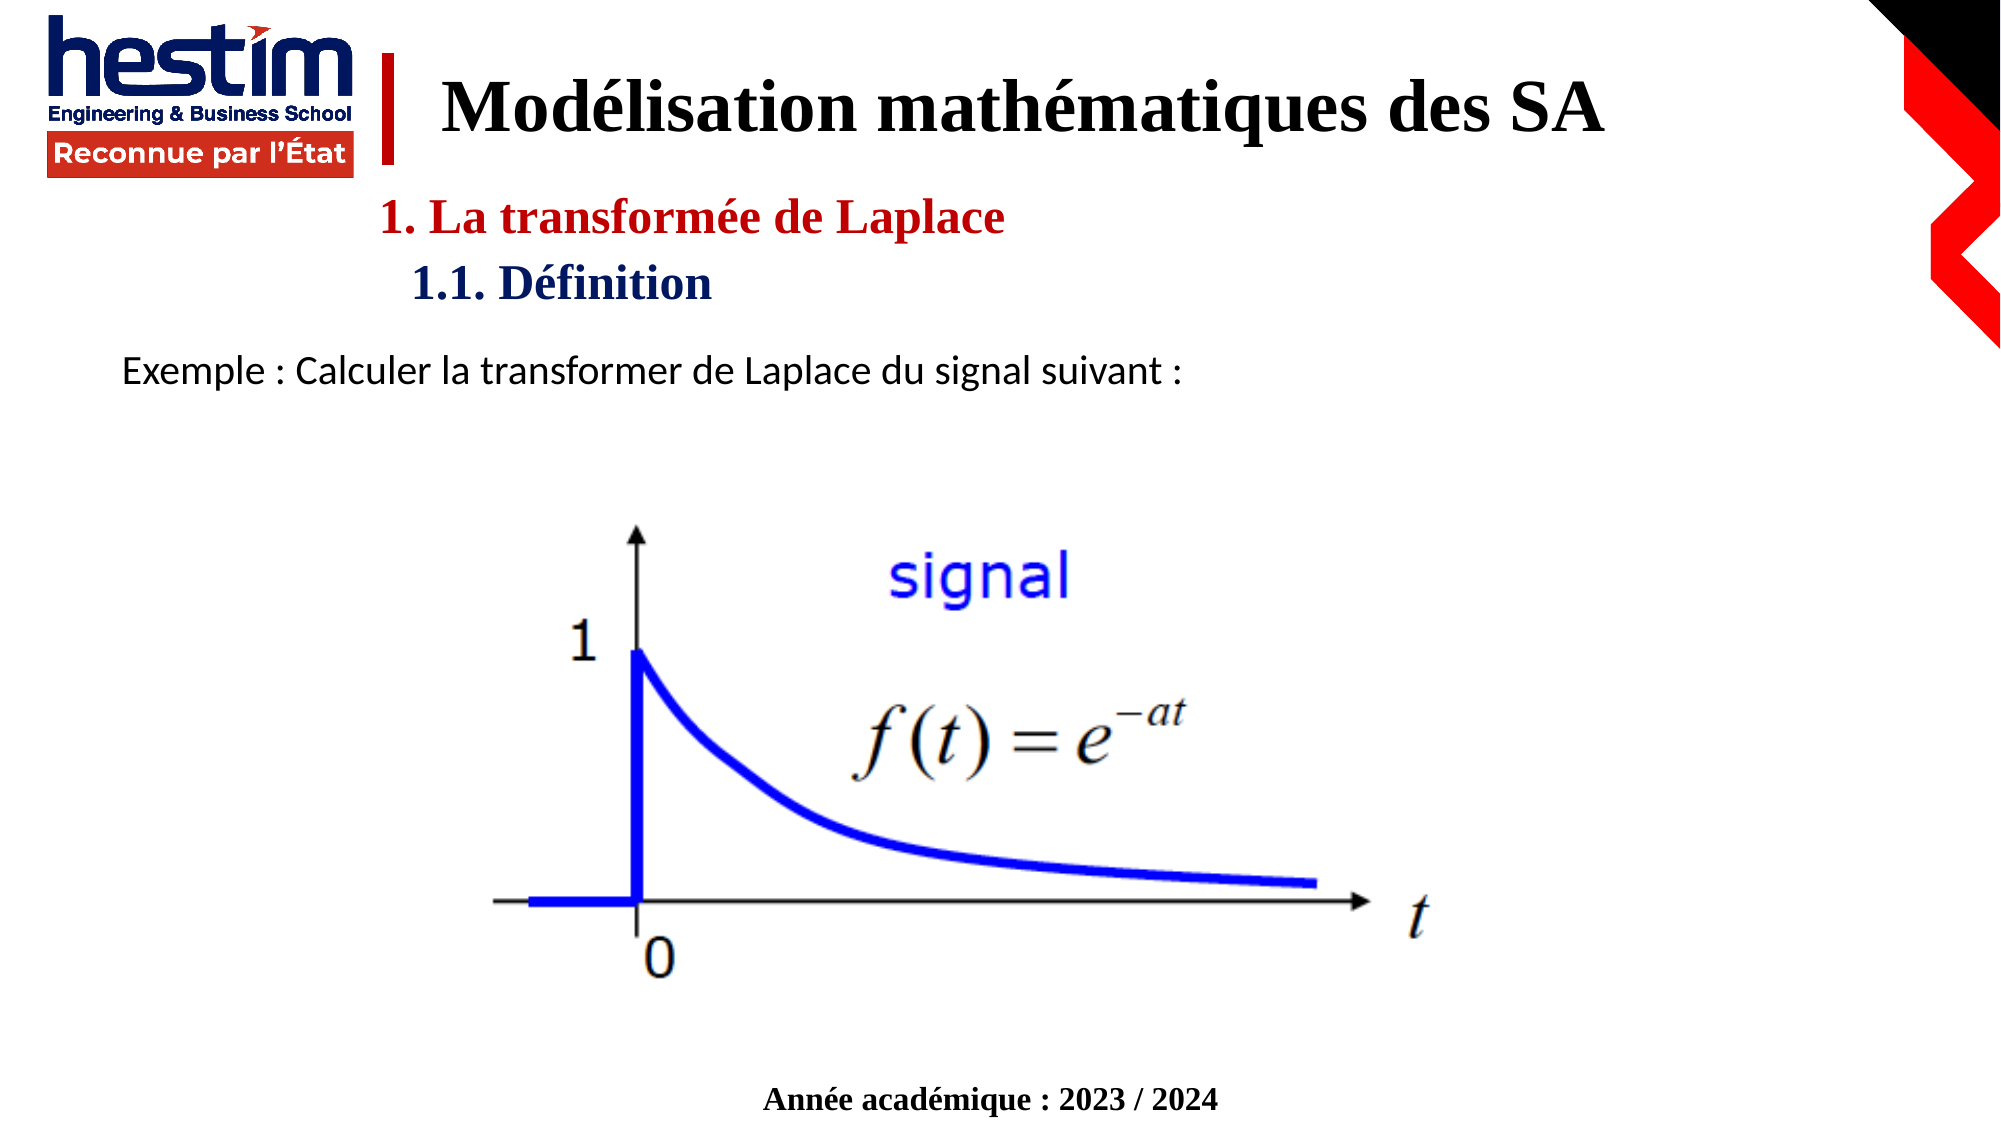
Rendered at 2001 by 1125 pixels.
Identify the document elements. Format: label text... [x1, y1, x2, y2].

picture [431, 517, 1524, 989]
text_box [1866, 0, 2000, 350]
text_box 1.1. Définition [396, 242, 728, 317]
text_box 1. La transformée de Laplace [364, 175, 1021, 251]
text_box Exemple : Calculer la transformer de Laplace du signal suivant : [107, 335, 1551, 400]
text_box Modélisation mathématiques des SA [456, 52, 1711, 150]
picture [0, 7, 456, 212]
